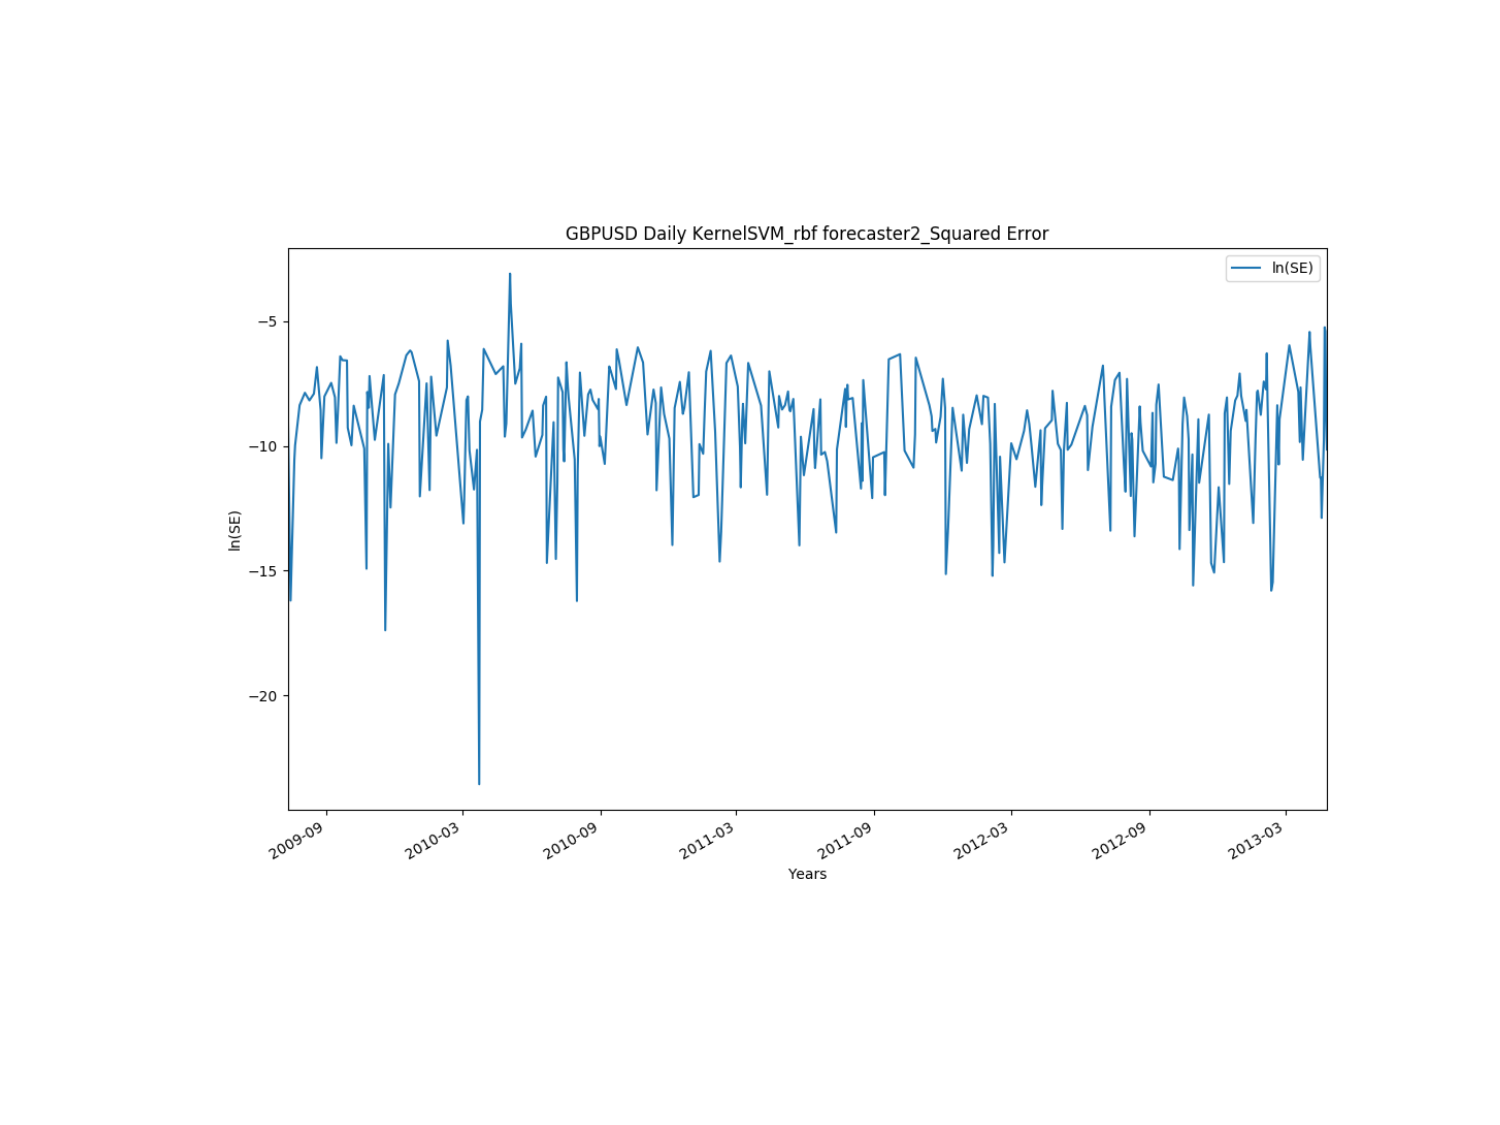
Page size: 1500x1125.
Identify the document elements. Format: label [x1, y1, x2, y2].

picture [119, 149, 1461, 976]
